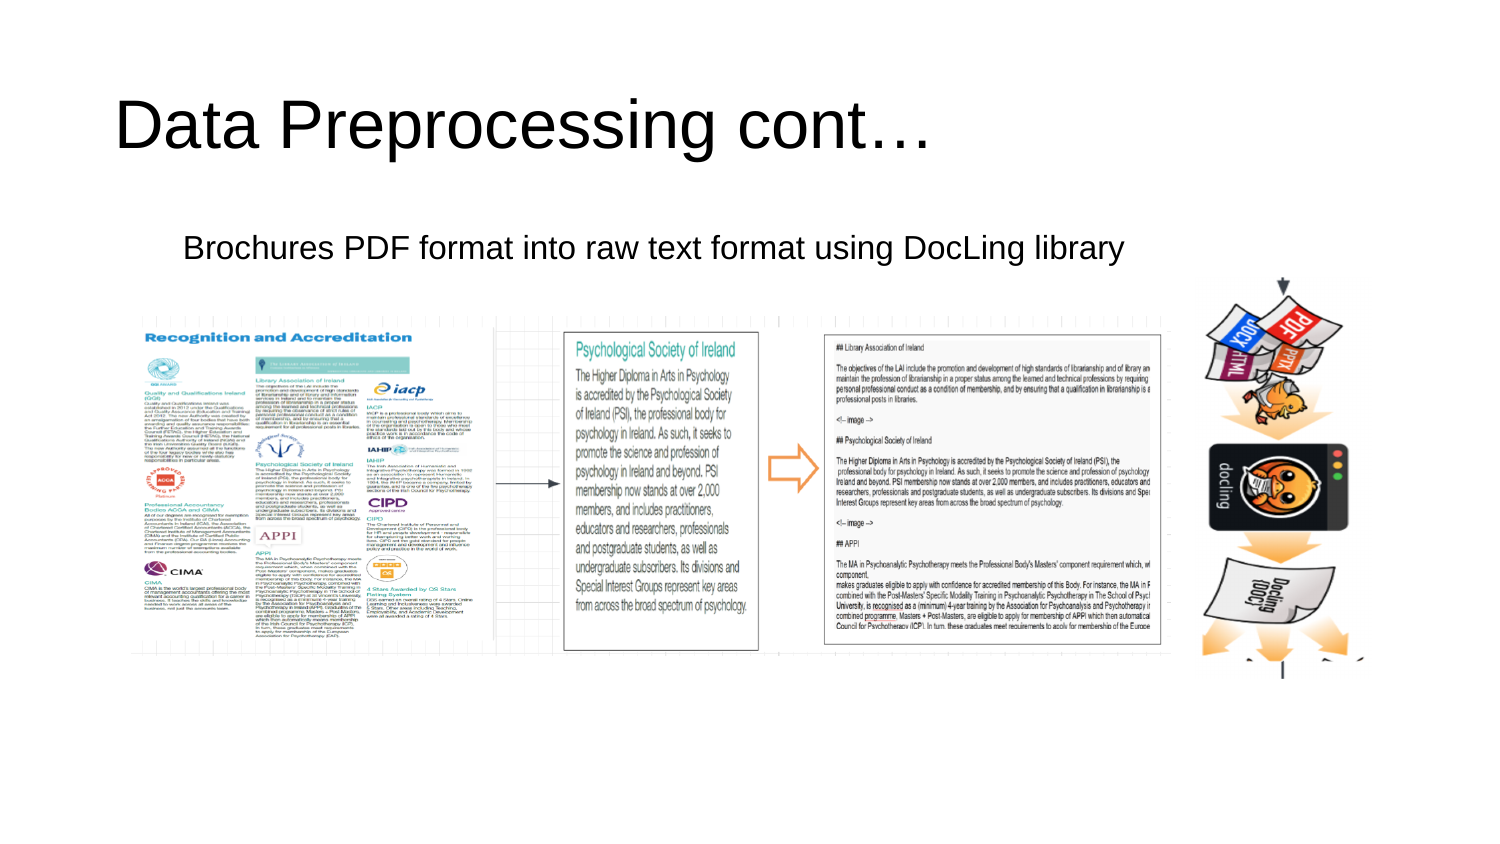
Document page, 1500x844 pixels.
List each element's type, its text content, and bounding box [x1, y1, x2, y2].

title Data Preprocessing cont… [103, 44, 1397, 208]
list Brochures PDF format into raw text format using DocLing library [0, 224, 1294, 760]
picture [131, 278, 1485, 678]
